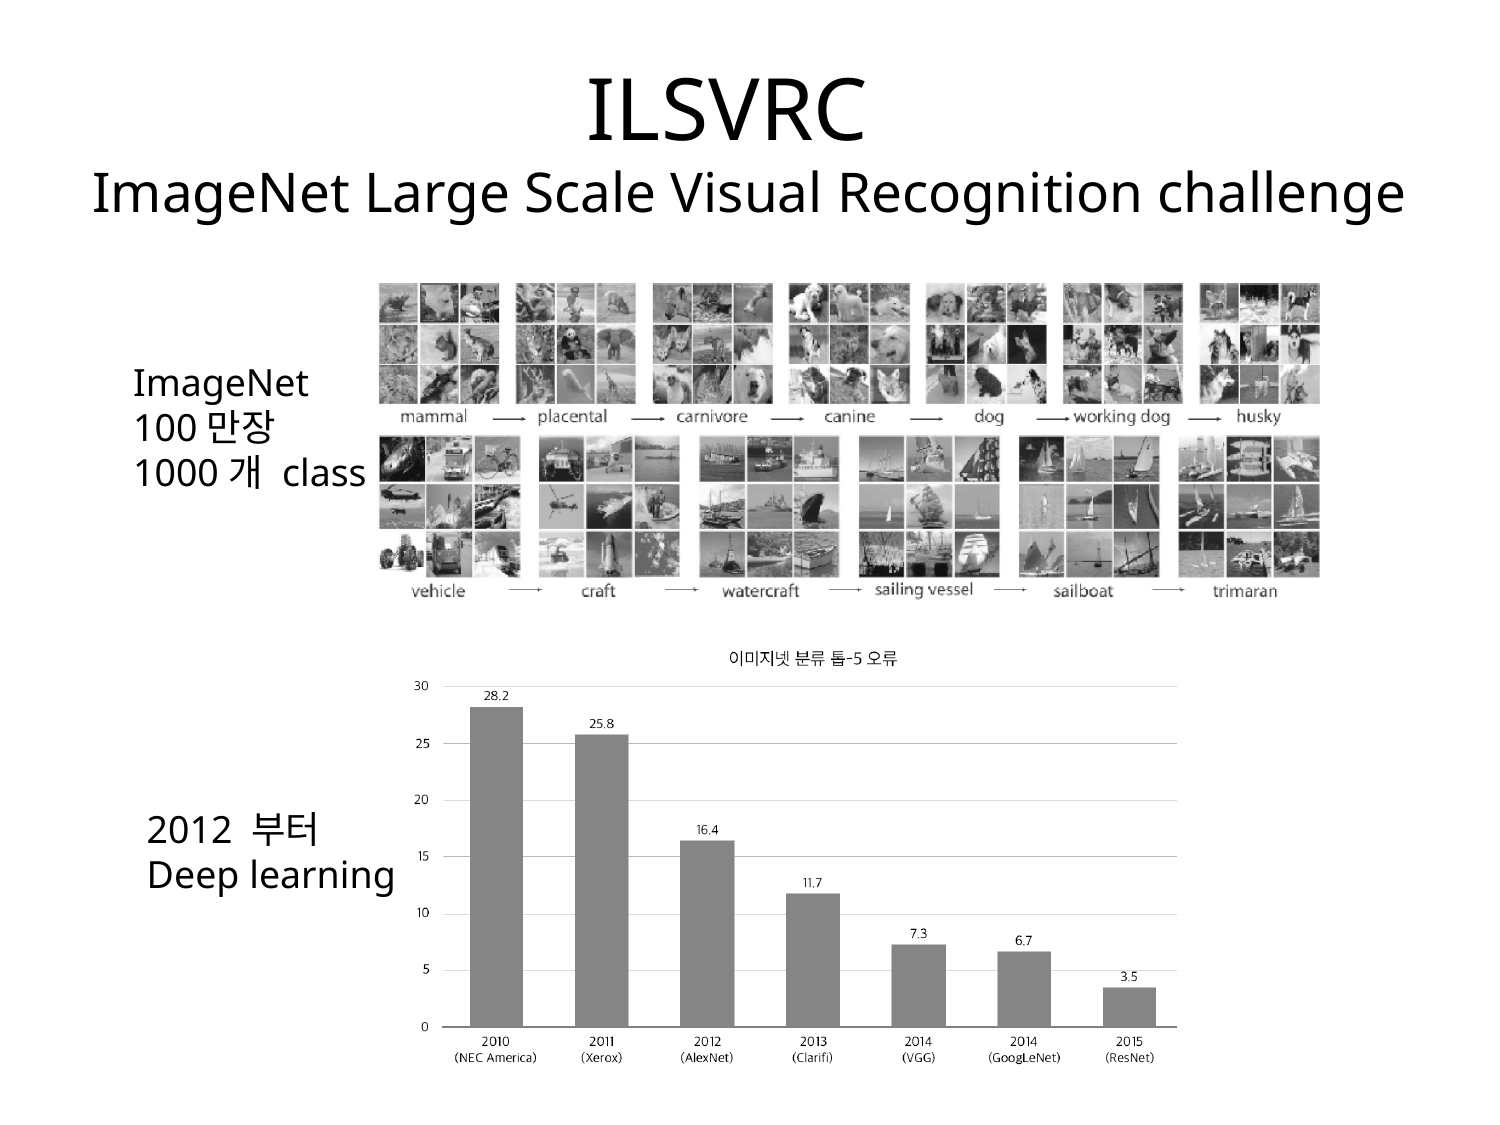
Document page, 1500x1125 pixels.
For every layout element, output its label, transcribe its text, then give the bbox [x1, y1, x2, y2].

title ILSVRC ImageNet Large Scale Visual Recognition challenge [75, 45, 1425, 233]
text_box 2012 부터 Deep learning [131, 798, 402, 904]
text_box ImageNet 100만장 1000개 class [118, 351, 365, 502]
picture [407, 644, 1188, 1067]
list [370, 278, 1330, 607]
